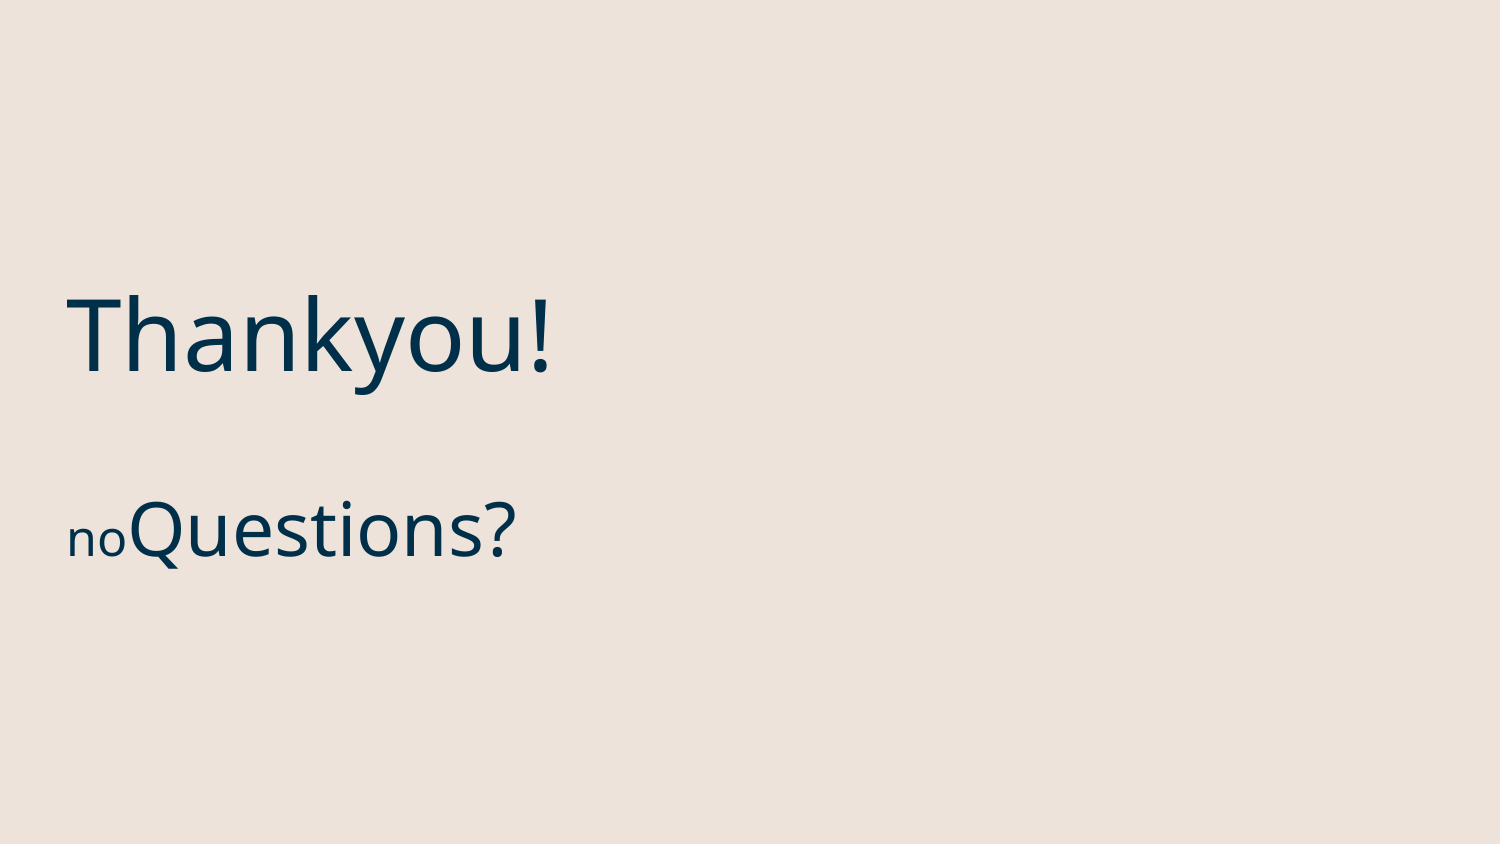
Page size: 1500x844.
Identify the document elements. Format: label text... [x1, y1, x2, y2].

title Thankyou! noQuestions? [51, 130, 1076, 713]
